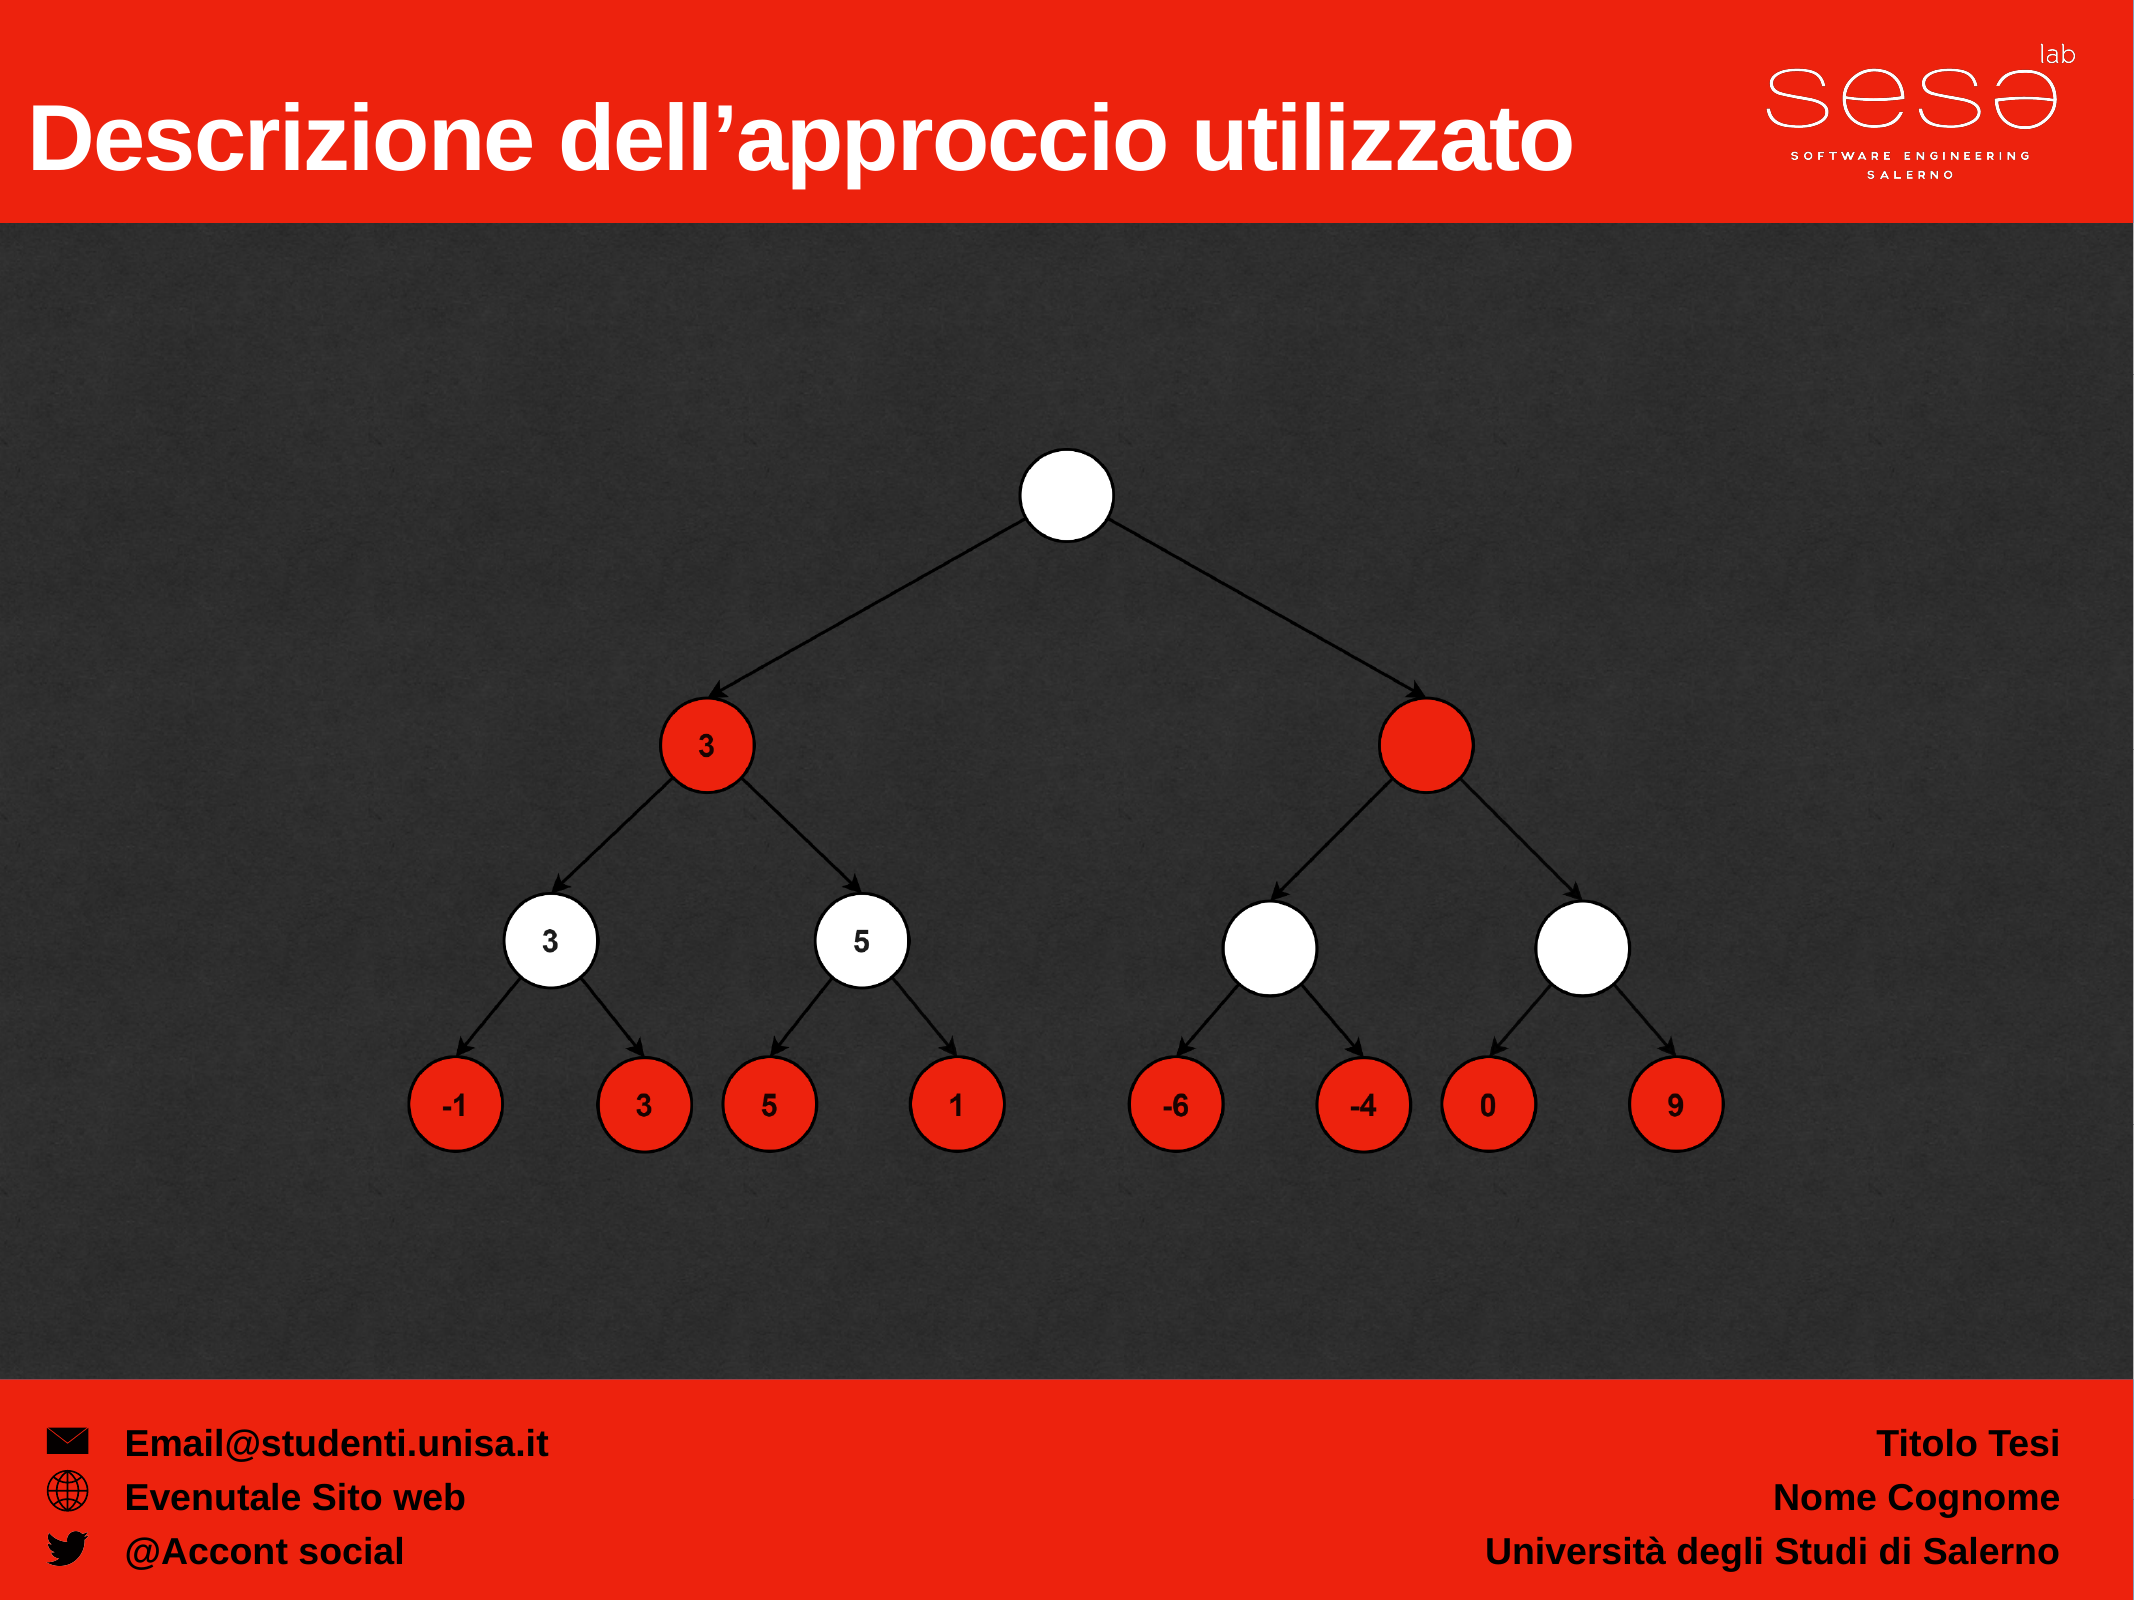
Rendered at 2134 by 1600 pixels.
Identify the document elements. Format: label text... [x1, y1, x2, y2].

picture [0, 223, 2134, 1379]
text_box Descrizione dell’approccio utilizzato [19, 49, 1730, 197]
text_box [0, 1379, 2134, 1600]
picture [1730, 24, 2094, 200]
text_box [46, 1469, 89, 1512]
text_box Titolo Tesi Nome Cognome Università degli Studi di Salerno [1292, 1403, 2069, 1578]
text_box [0, 0, 2134, 223]
picture [46, 1527, 89, 1570]
text_box Email@studenti.unisa.it Evenutale Sito web @Accont social [116, 1403, 893, 1578]
text_box [46, 1427, 89, 1454]
